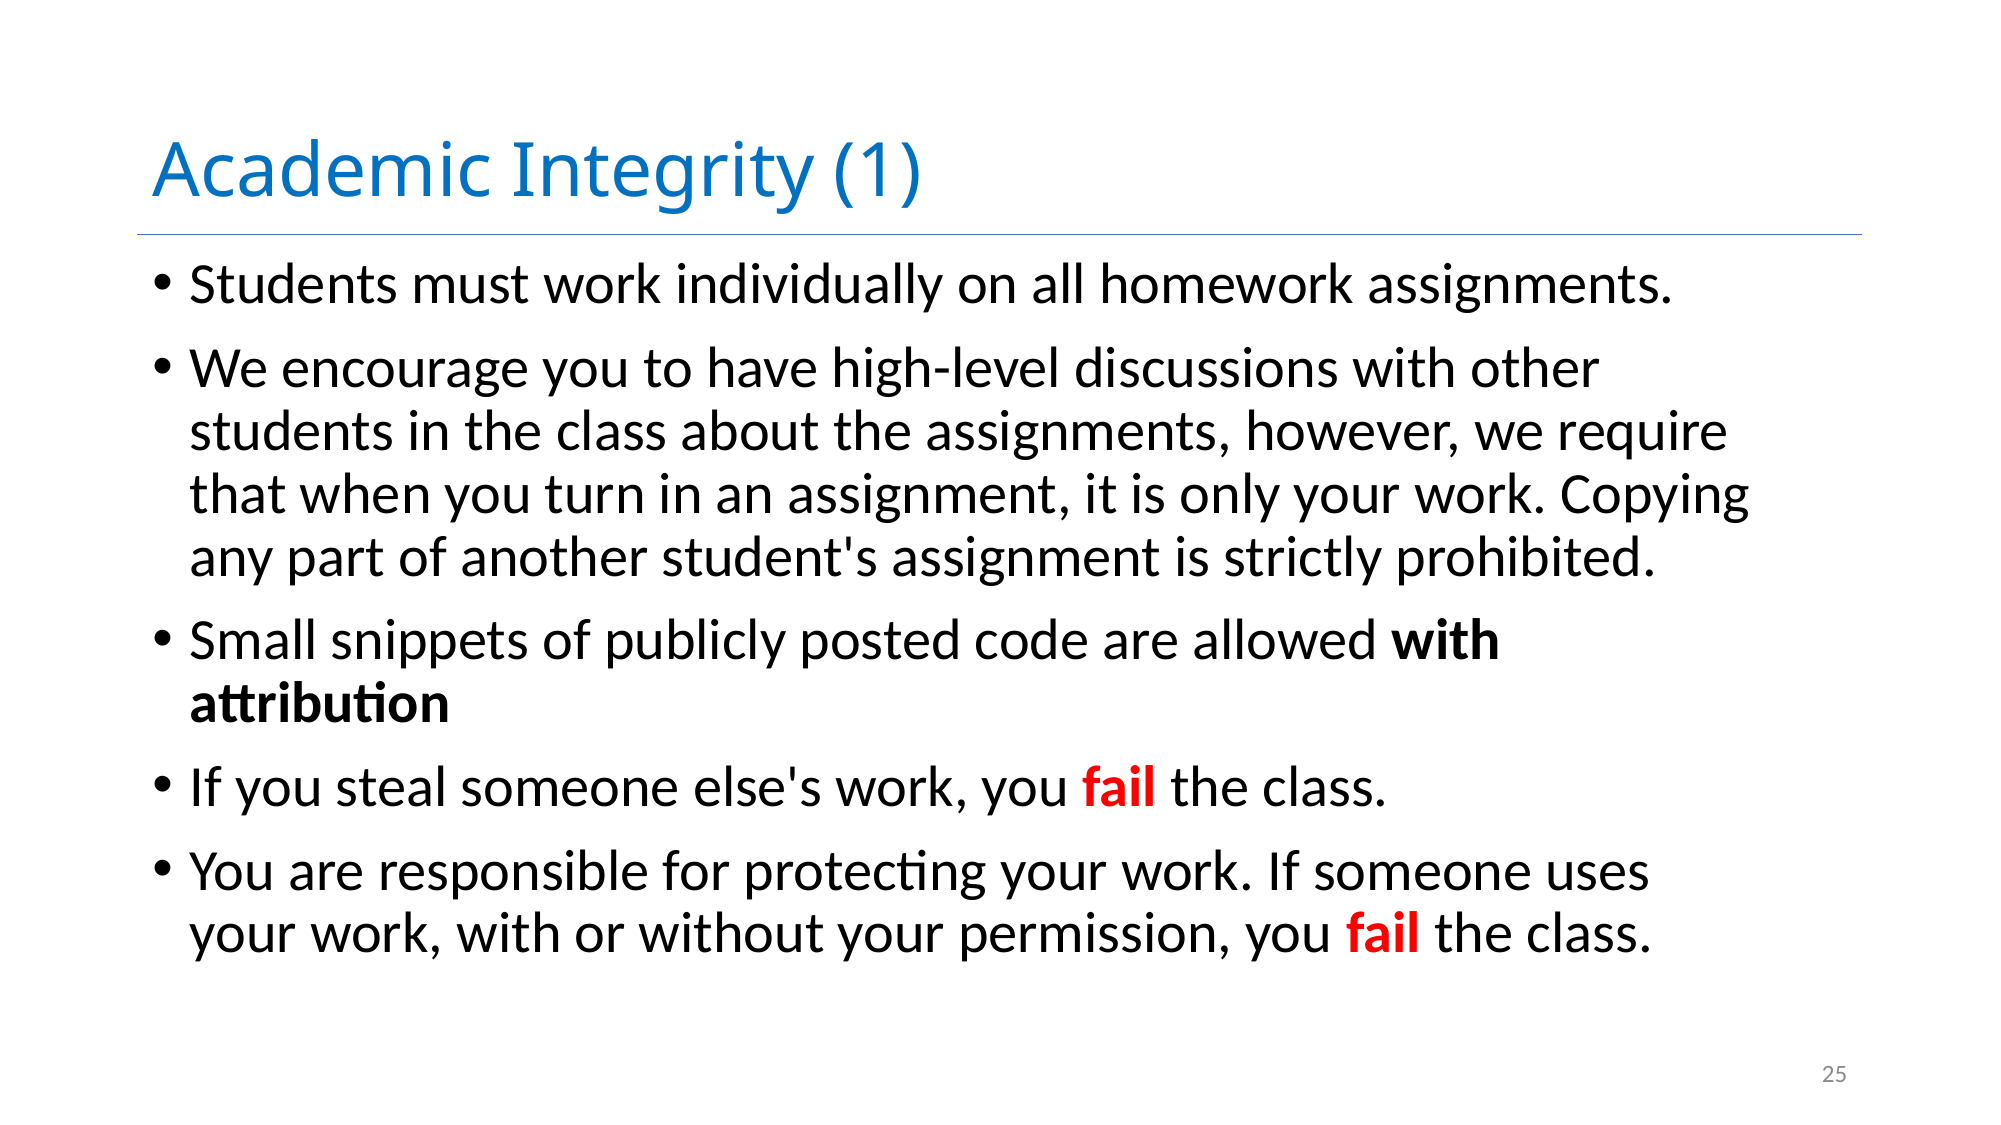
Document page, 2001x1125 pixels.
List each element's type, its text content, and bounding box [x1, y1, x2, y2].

list Students must work individually on all homework assignments. We encourage you to have high-level discussions with other students in the class about the assignments, however, we require that when you turn in an assignment, it is only your work. Copying any part of another student's assignment is strictly prohibited. Small snippets of publicly posted code are allowed with attribution If you steal someone else's work, you fail the class. You are responsible for protecting your work. If someone uses your work, with or without your permission, you fail the class. [137, 246, 1772, 1103]
title Academic Integrity (1) [137, 3, 1863, 221]
slide_number 25 [1412, 1042, 1863, 1103]
